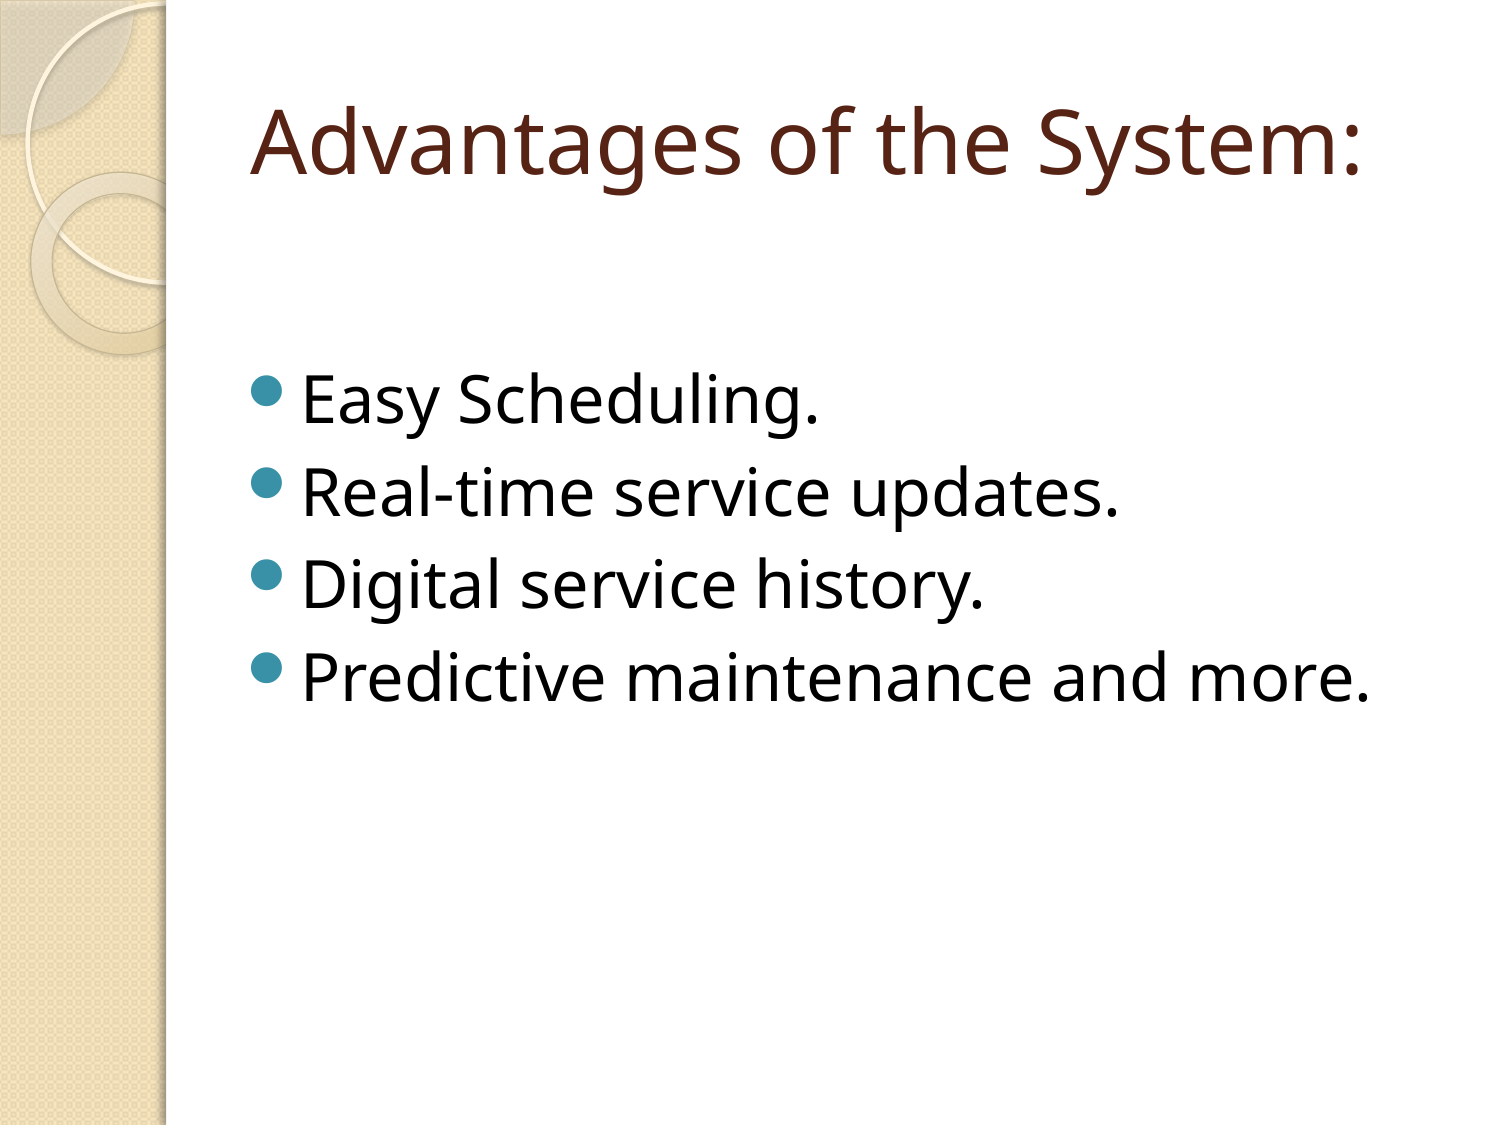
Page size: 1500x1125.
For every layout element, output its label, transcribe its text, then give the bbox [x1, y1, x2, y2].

list Easy Scheduling. Real-time service updates. Digital service history. Predictive maintenance and more. [218, 349, 1449, 1125]
title Advantages of the System: [235, 45, 1466, 233]
